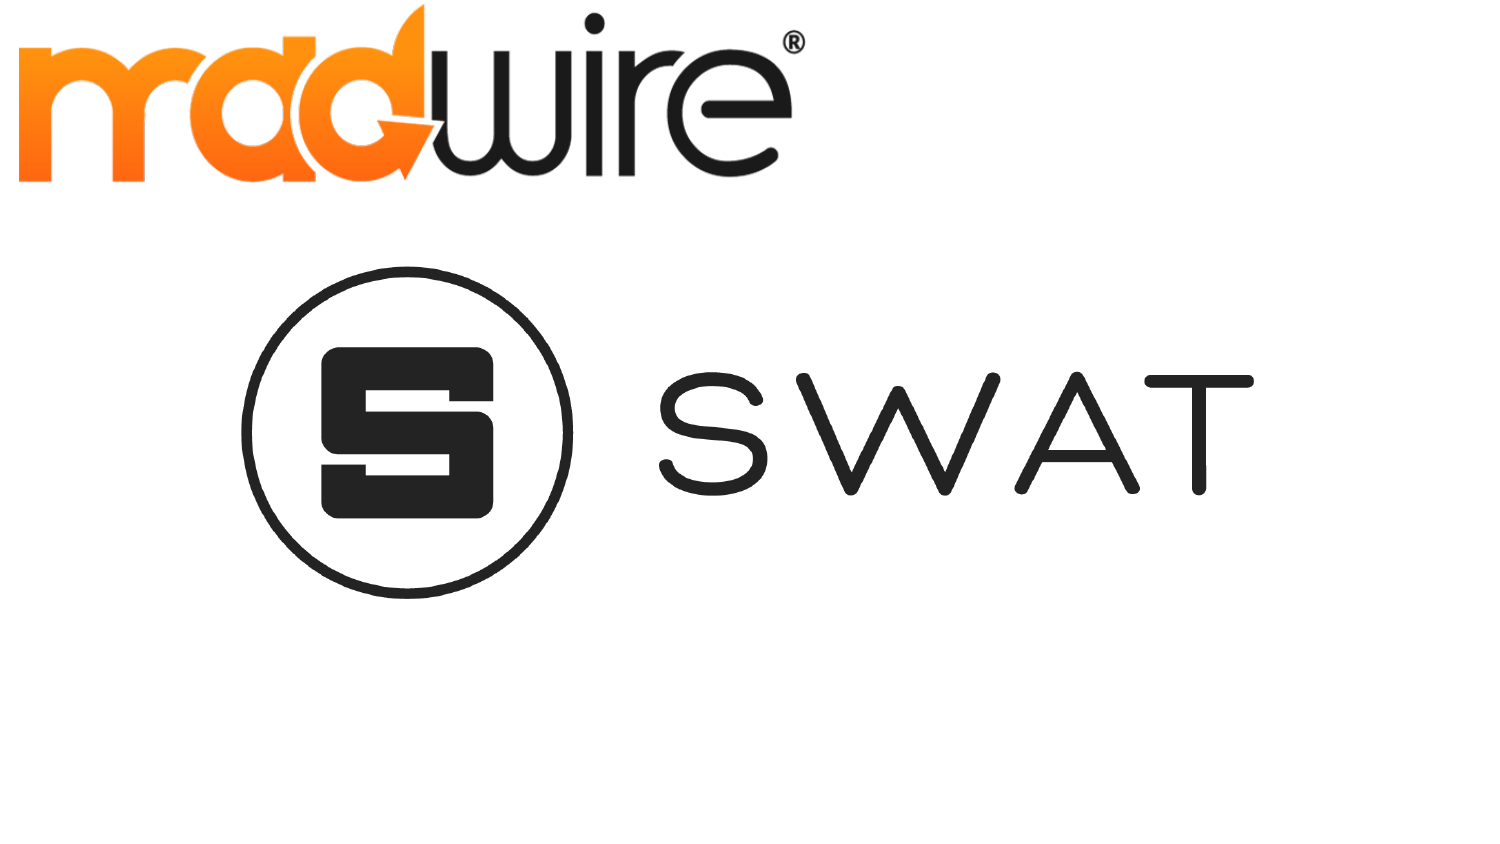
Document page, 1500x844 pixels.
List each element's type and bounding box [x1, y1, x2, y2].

picture [233, 259, 1267, 605]
picture [0, 0, 824, 186]
